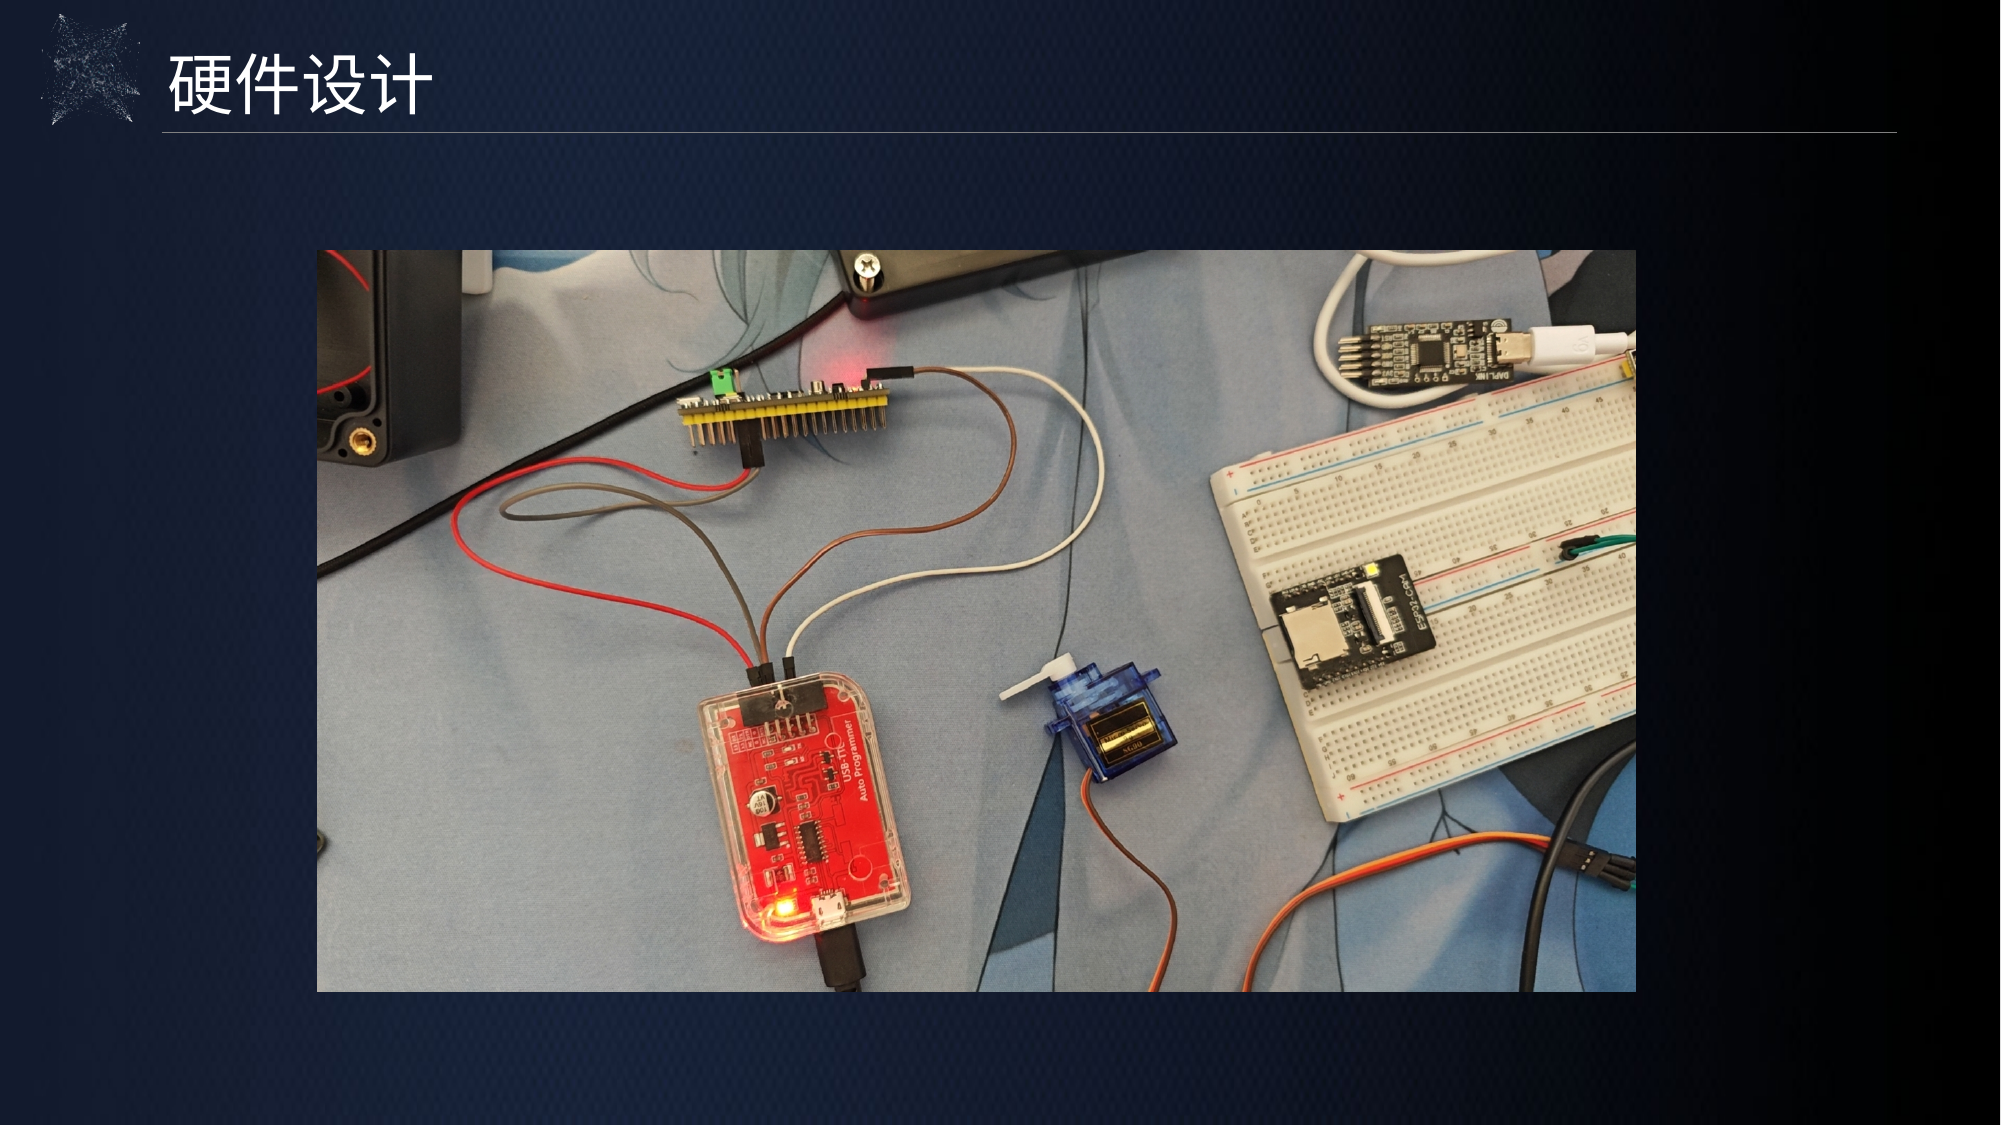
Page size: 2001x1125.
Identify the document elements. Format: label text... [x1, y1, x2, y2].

picture [0, 0, 2001, 1125]
text_box 硬件设计 [142, 26, 663, 138]
